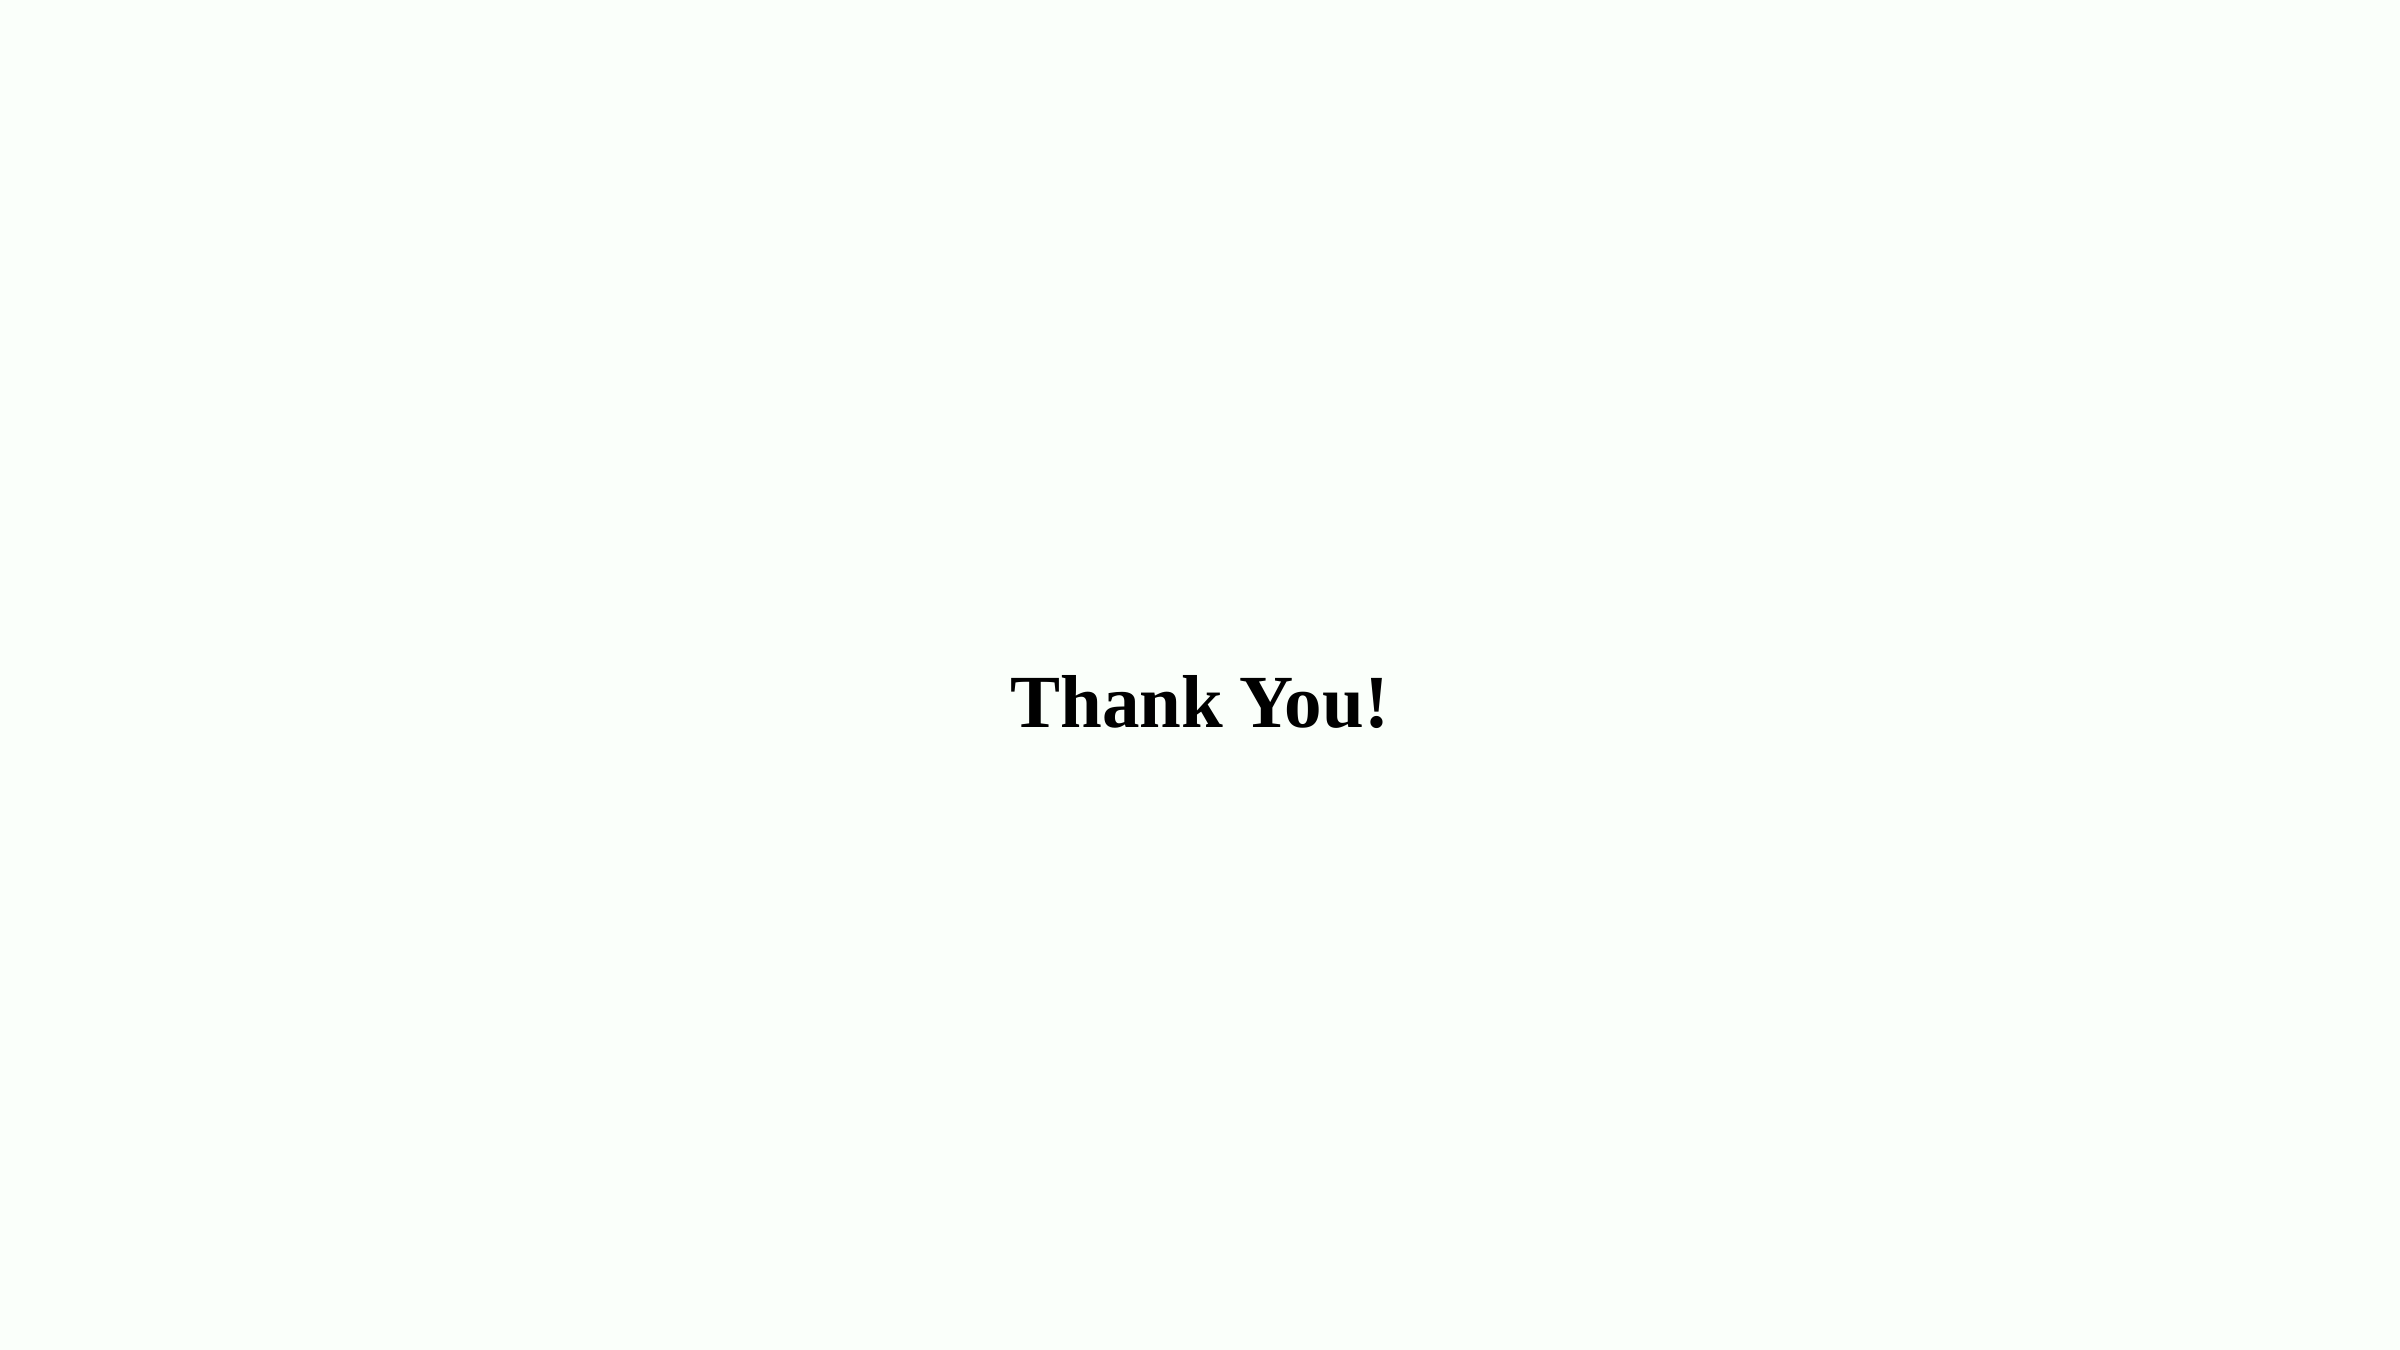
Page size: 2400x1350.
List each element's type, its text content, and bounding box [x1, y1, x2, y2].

text_box Thank You! [599, 644, 1800, 750]
